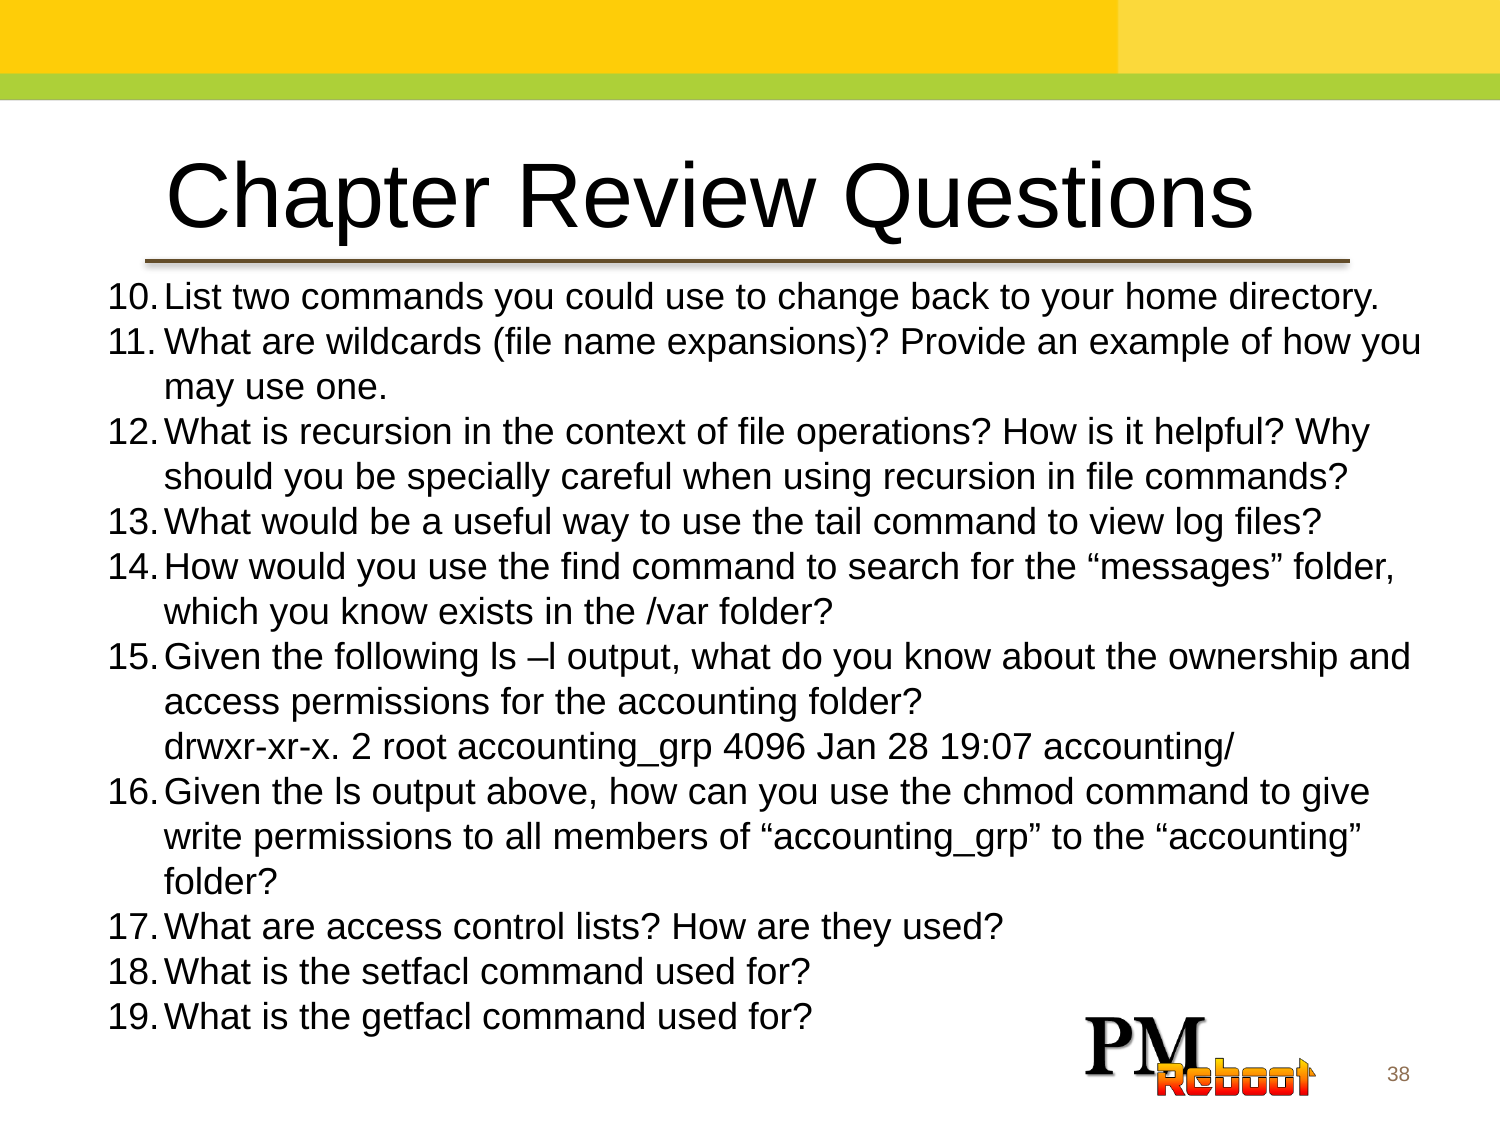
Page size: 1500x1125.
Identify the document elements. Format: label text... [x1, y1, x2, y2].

text_box Chapter Review Questions [149, 125, 1350, 257]
picture [0, 0, 1500, 1125]
slide_number 38 [1074, 1045, 1425, 1103]
text_box List two commands you could use to change back to your home directory. What are wildcards (file name expansions)? Provide an example of how you may use one. What is recursion in the context of file operations? How is it helpful? Why should you be specially careful when using recursion in file commands? What would be a useful way to use the tail command to view log files? How would you use the find command to search for the “messages” folder, which you know exists in the /var folder? Given the following ls –l output, what do you know about the ownership and access permissions for the accounting folder? drwxr-xr-x. 2 root accounting_grp 4096 Jan 28 19:07 accounting/ Given the ls output above, how can you use the chmod command to give write permissions to all members of “accounting_grp” to the “accounting” folder? What are access control lists? How are they used? What is the setfacl command used for? What is the getfacl command used for? [92, 264, 1456, 1045]
